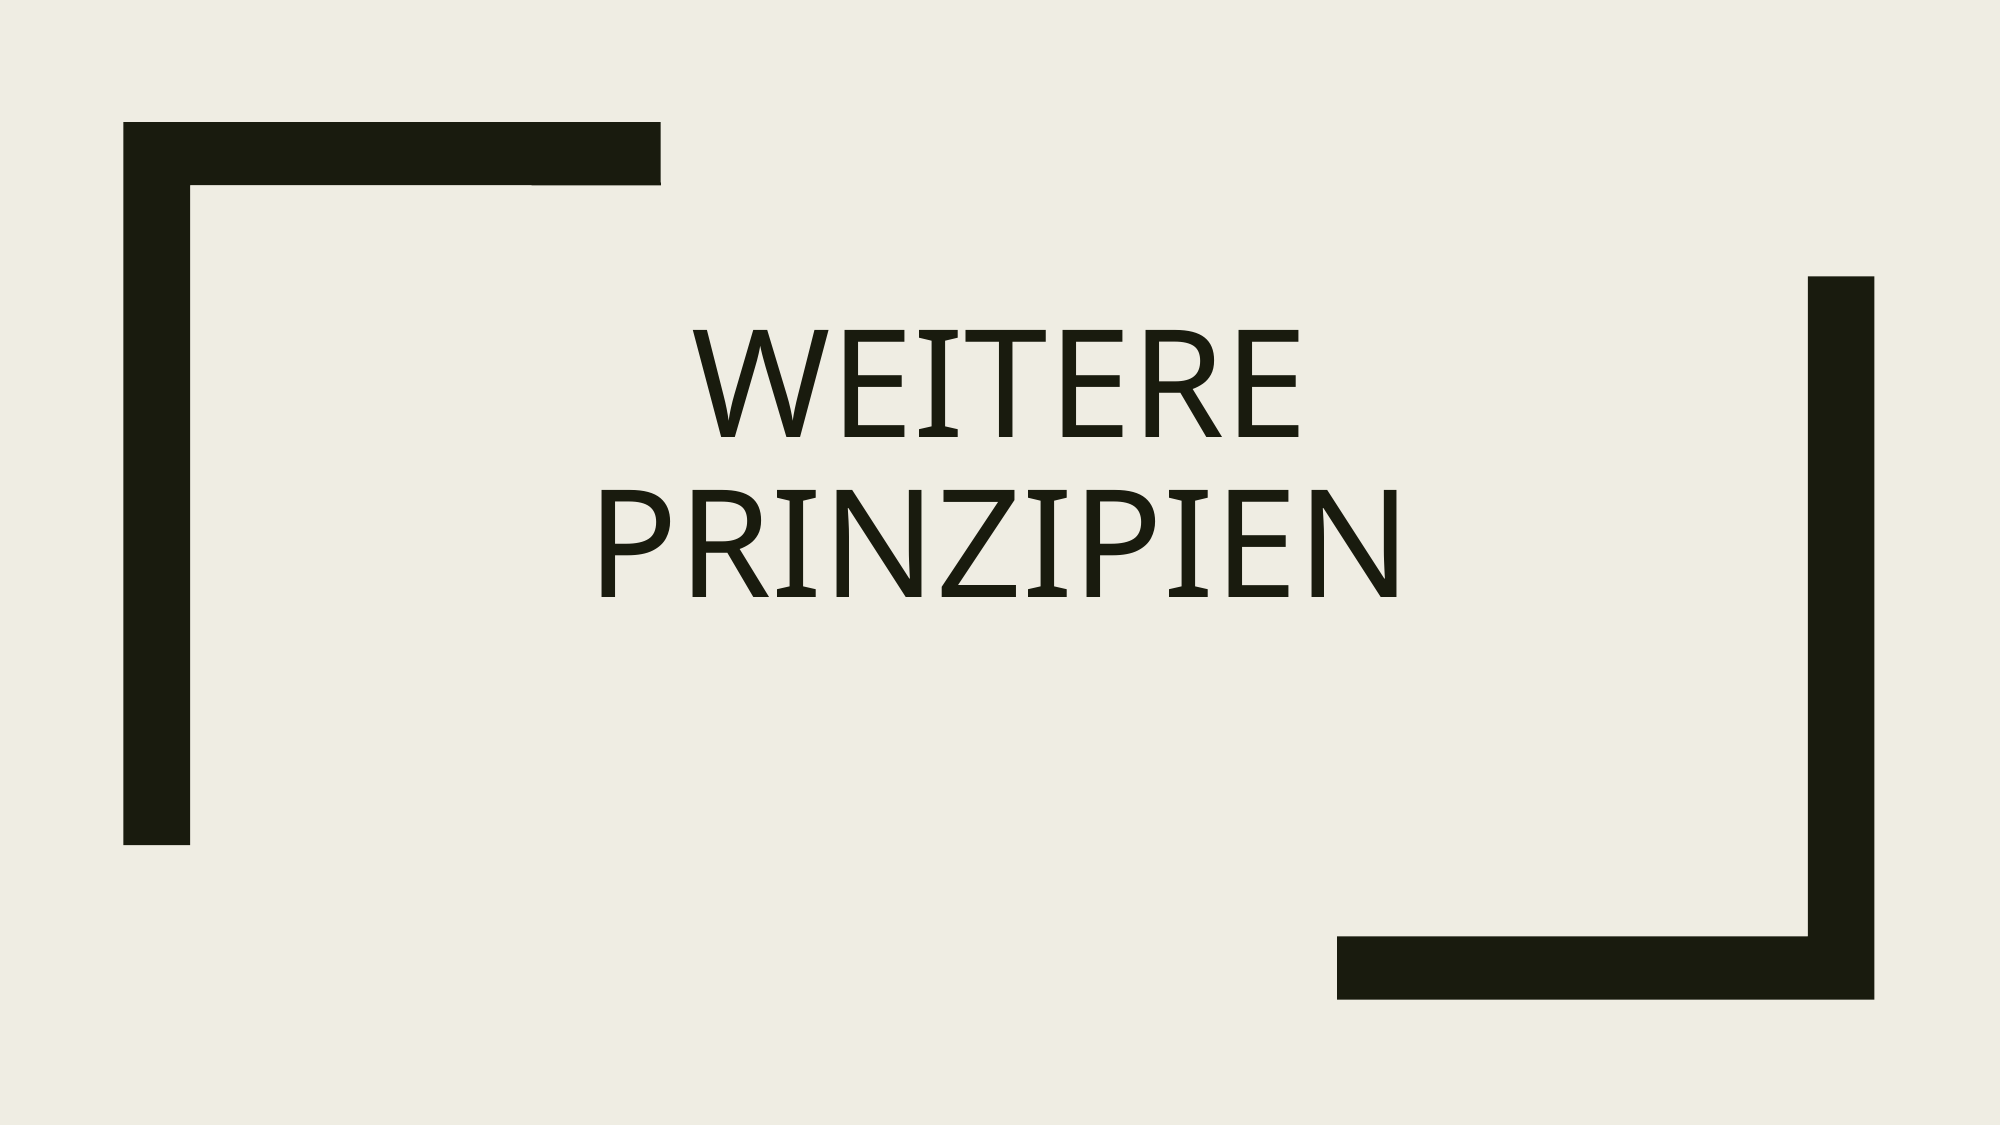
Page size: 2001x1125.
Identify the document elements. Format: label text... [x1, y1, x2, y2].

title Weitere Prinzipien [314, 293, 1686, 638]
